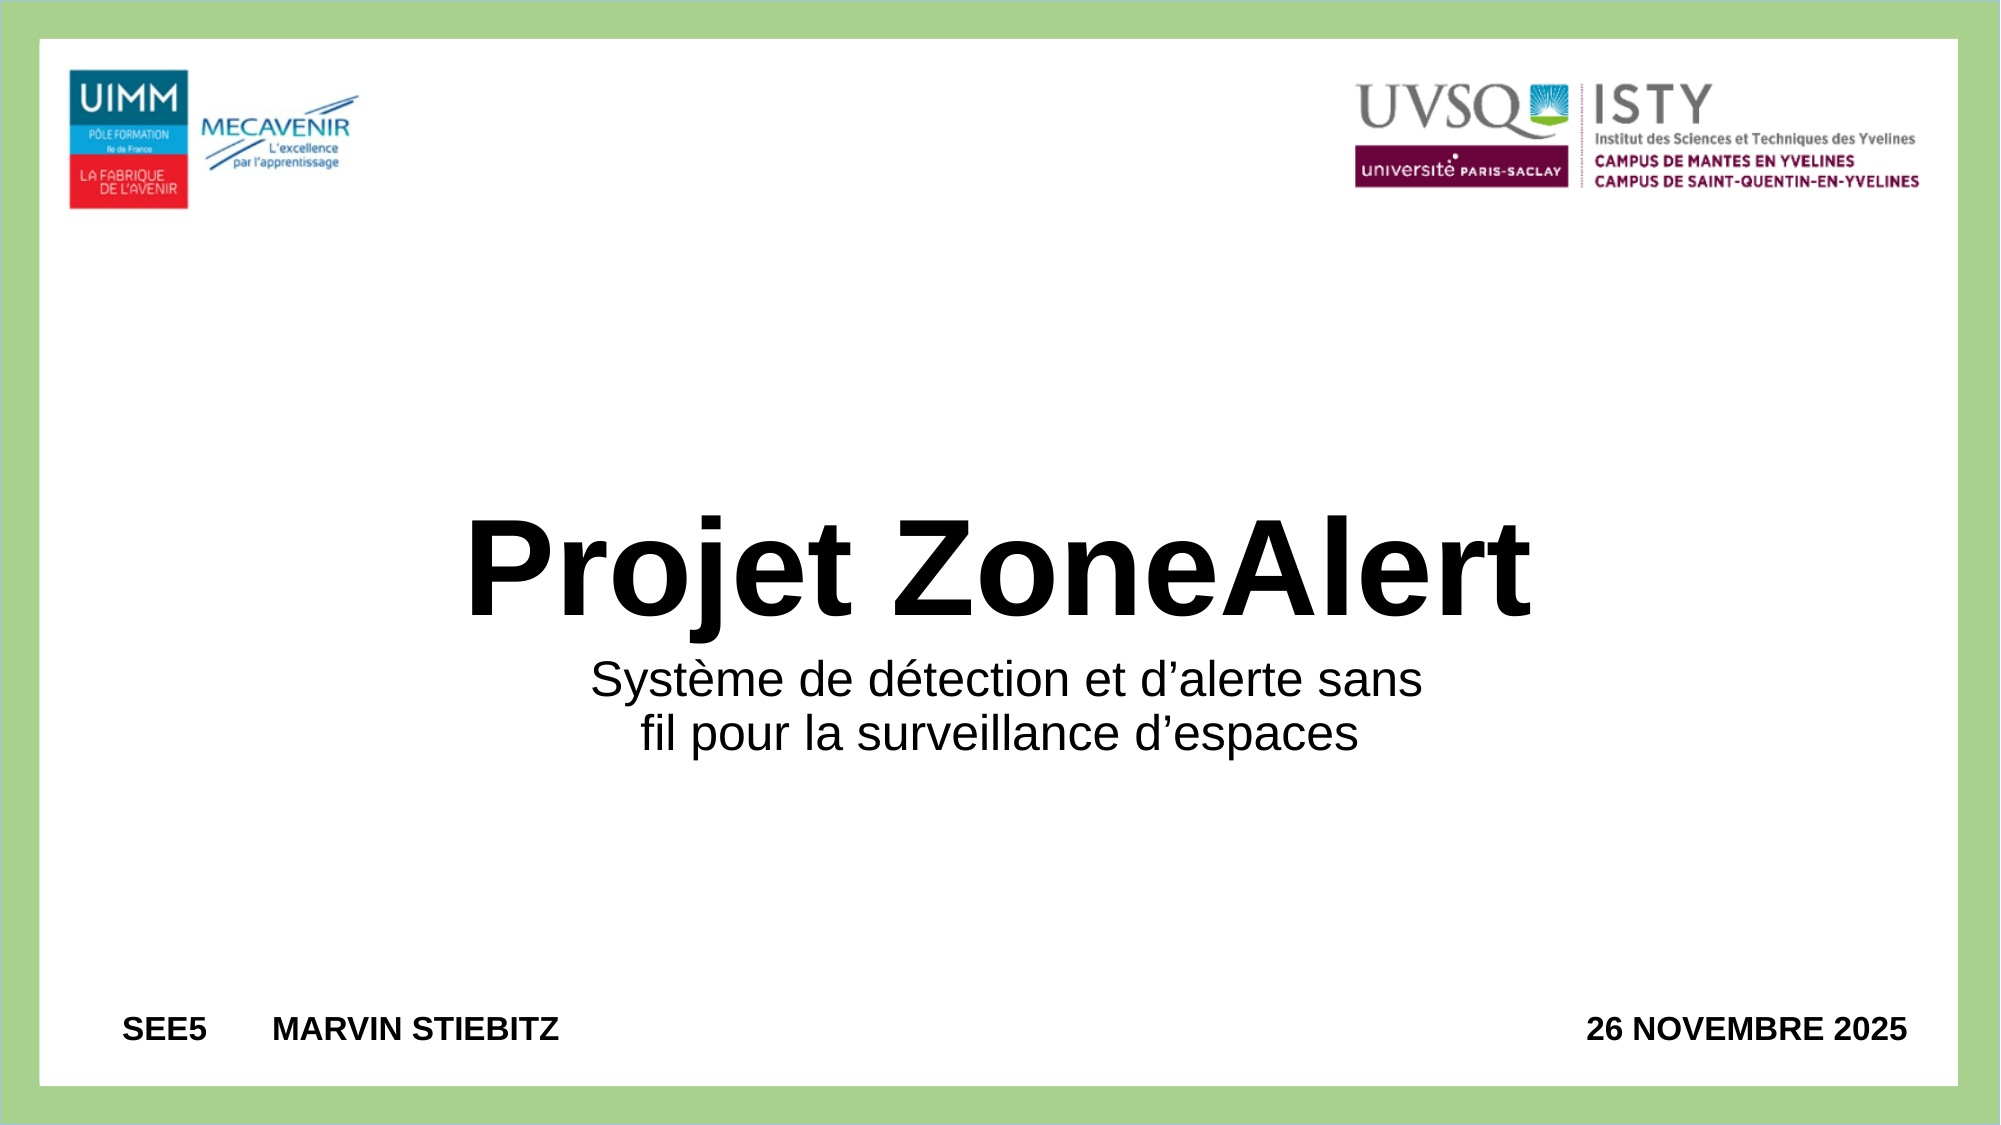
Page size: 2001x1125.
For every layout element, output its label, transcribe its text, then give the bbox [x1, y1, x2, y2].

picture [56, 43, 384, 222]
text_box [38, 1082, 1959, 1087]
text_box Projet ZoneAlert [38, 38, 1959, 1082]
text_box 26 NOVEMBRE 2025 [1571, 1004, 1944, 1063]
text_box [0, 0, 2000, 1125]
picture [1346, 62, 1944, 208]
subtitle SEE5 MARVIN STIEBITZ [107, 1004, 817, 1059]
title Système de détection et d’alerte sans fil pour la surveillance d’espaces [543, 657, 1457, 769]
